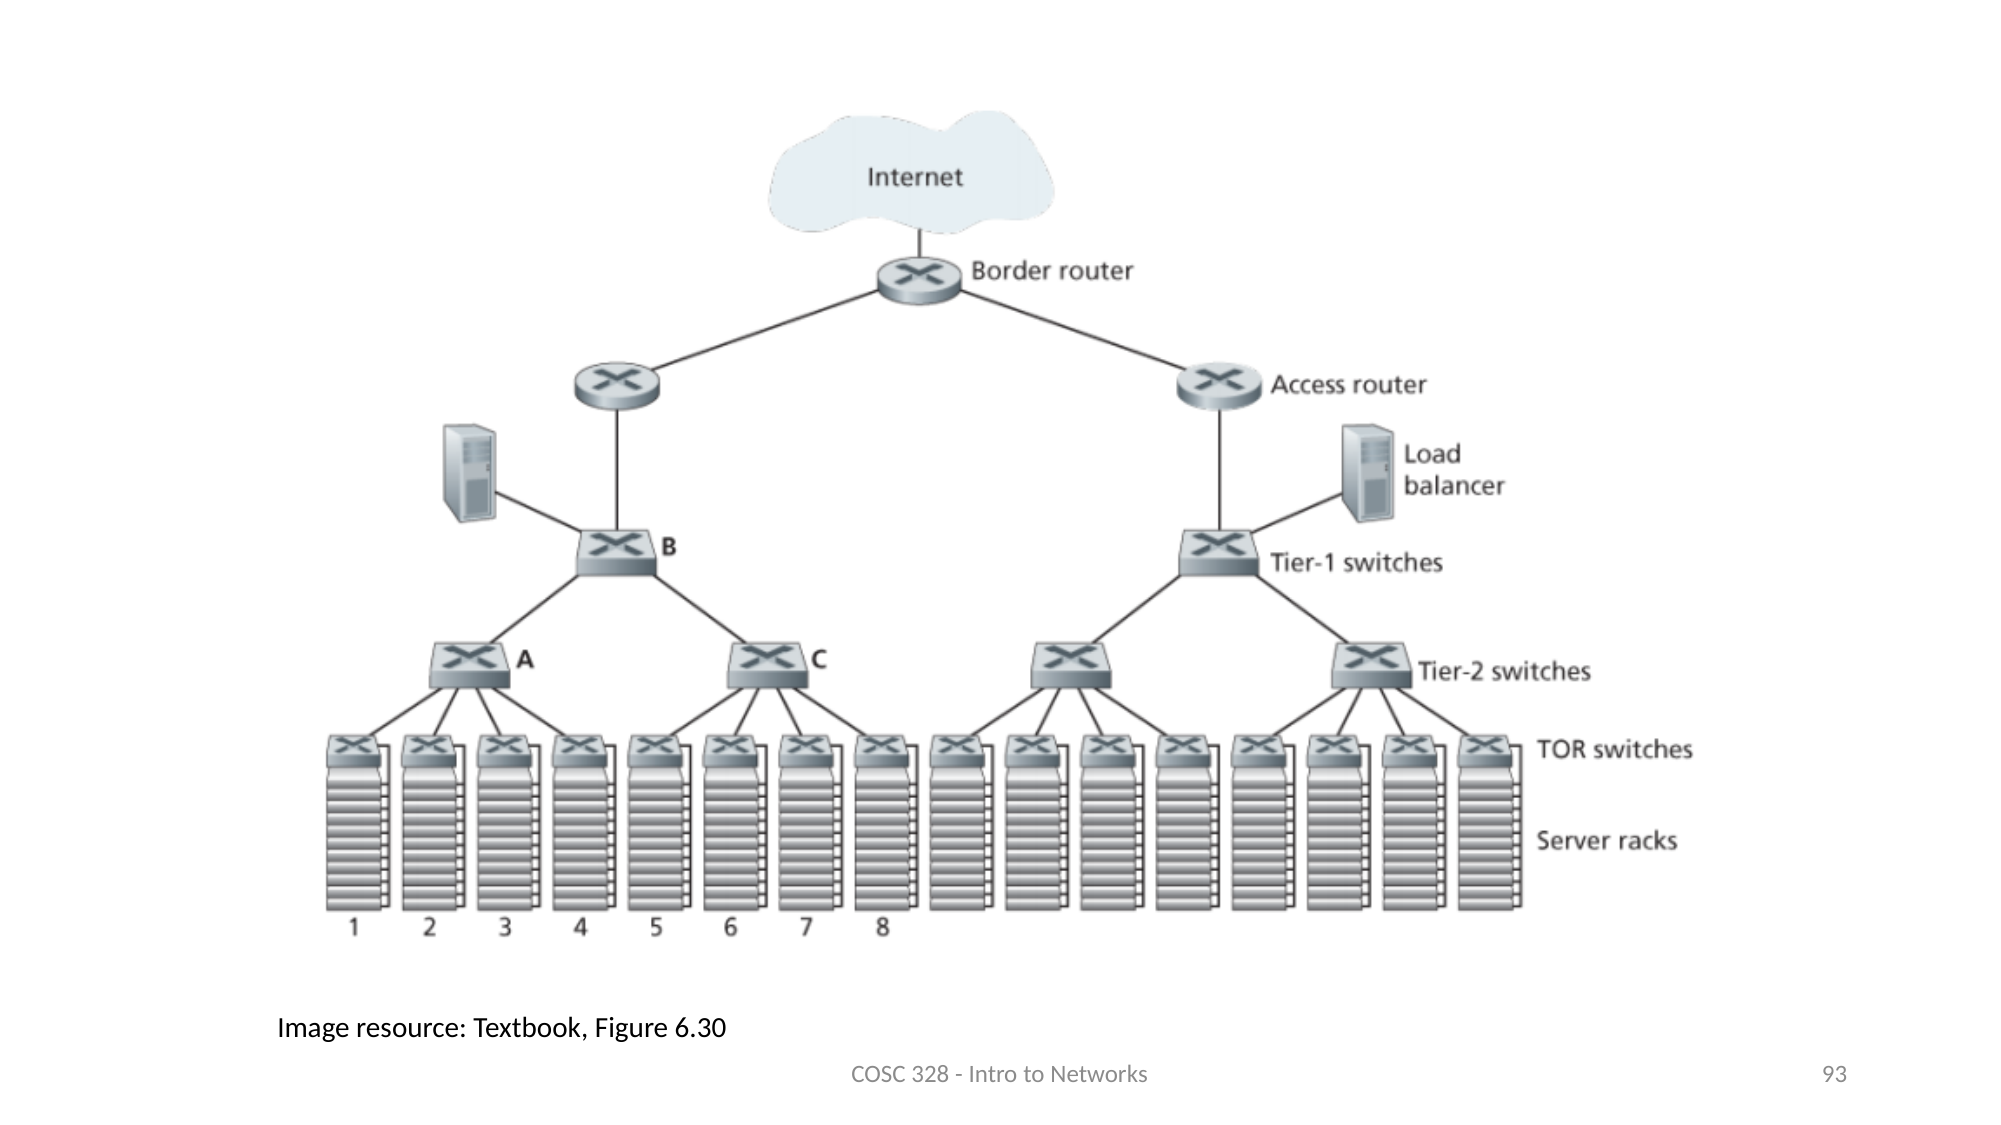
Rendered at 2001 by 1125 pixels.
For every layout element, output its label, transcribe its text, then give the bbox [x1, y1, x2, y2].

text_box Image resource: Textbook, Figure 6.30 [262, 1000, 1623, 1051]
slide_number 93 [1412, 1042, 1863, 1103]
picture [290, 78, 1749, 958]
footer COSC 328 - Intro to Networks [662, 1051, 1338, 1103]
